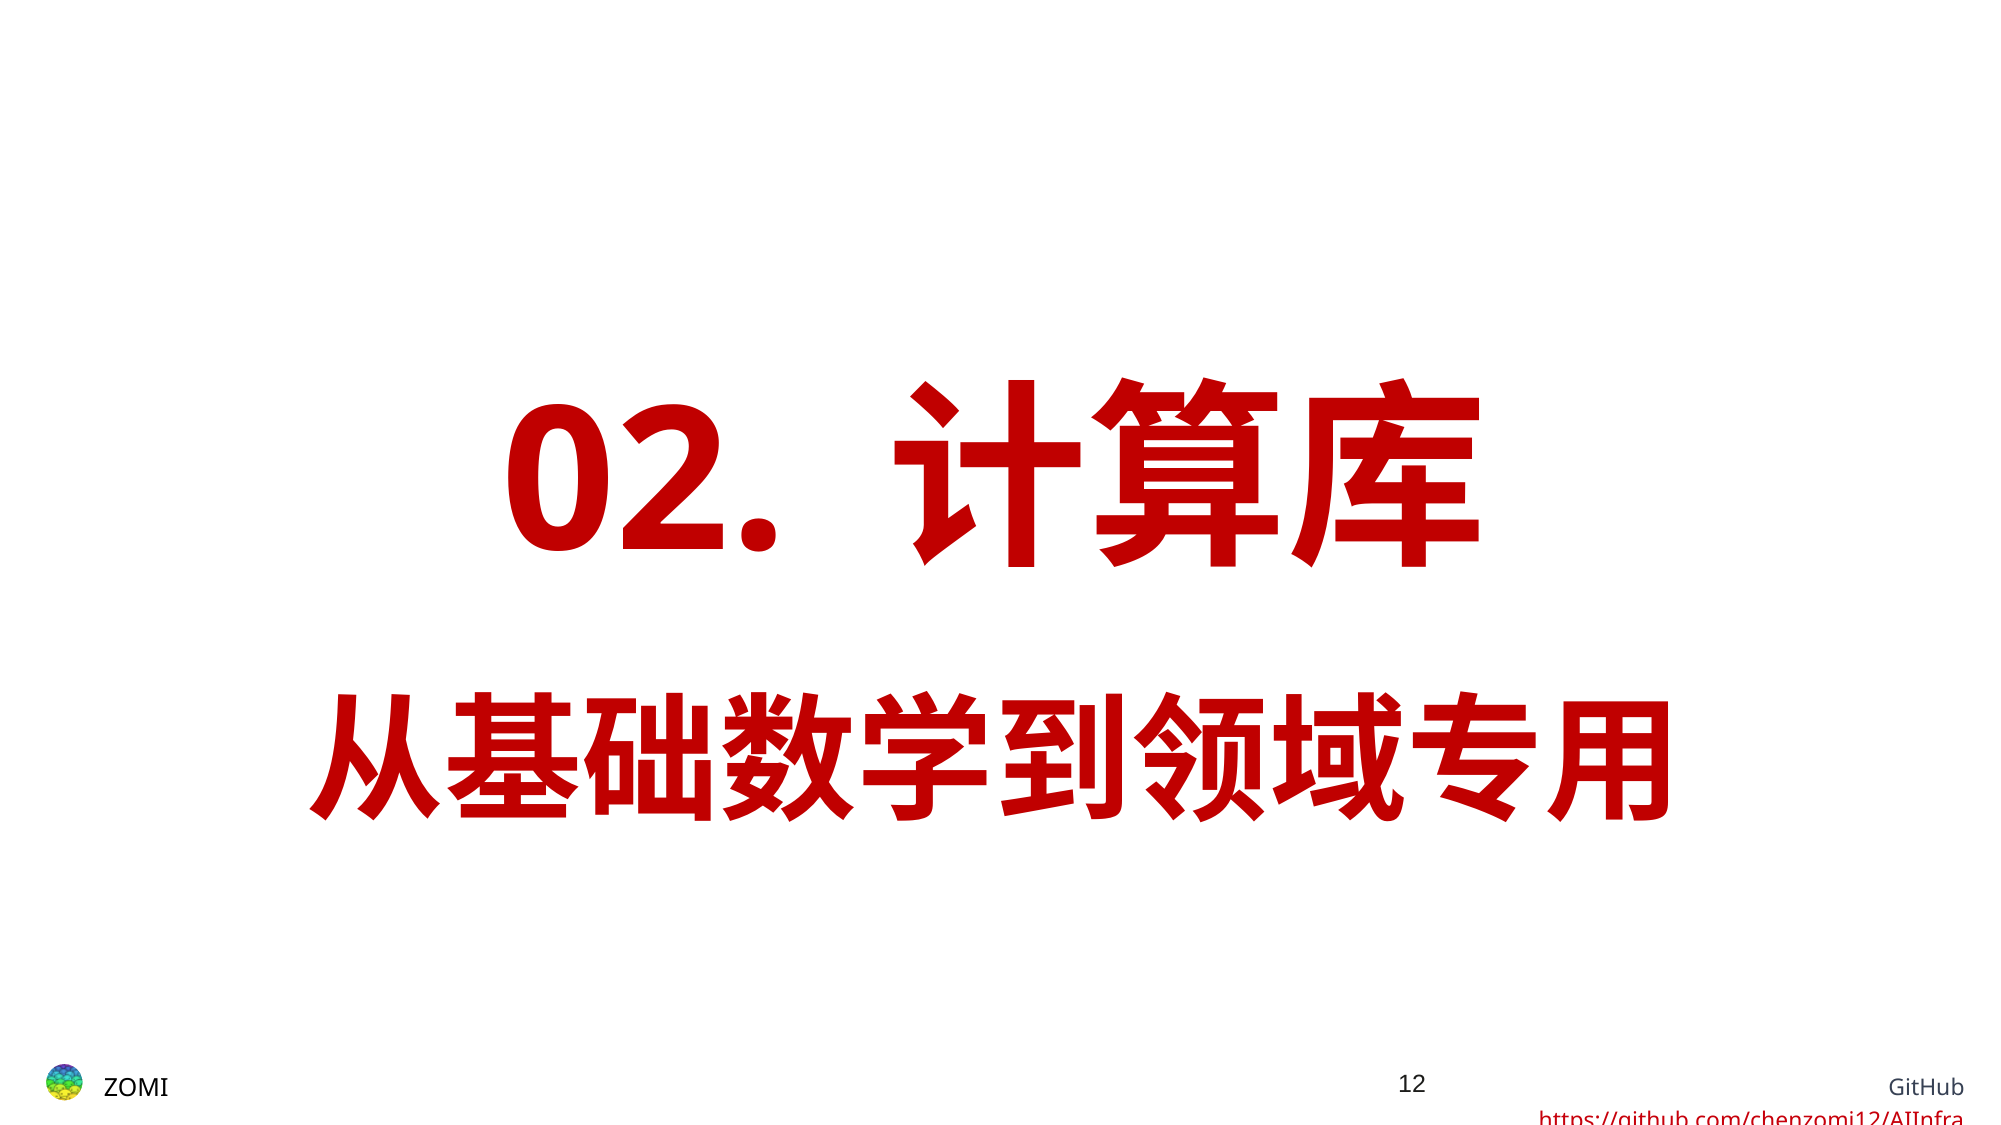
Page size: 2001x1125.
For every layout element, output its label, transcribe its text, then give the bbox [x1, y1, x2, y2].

picture [47, 1065, 82, 1100]
list 02. 计算库 从基础数学到领域专用 [79, 80, 1910, 986]
